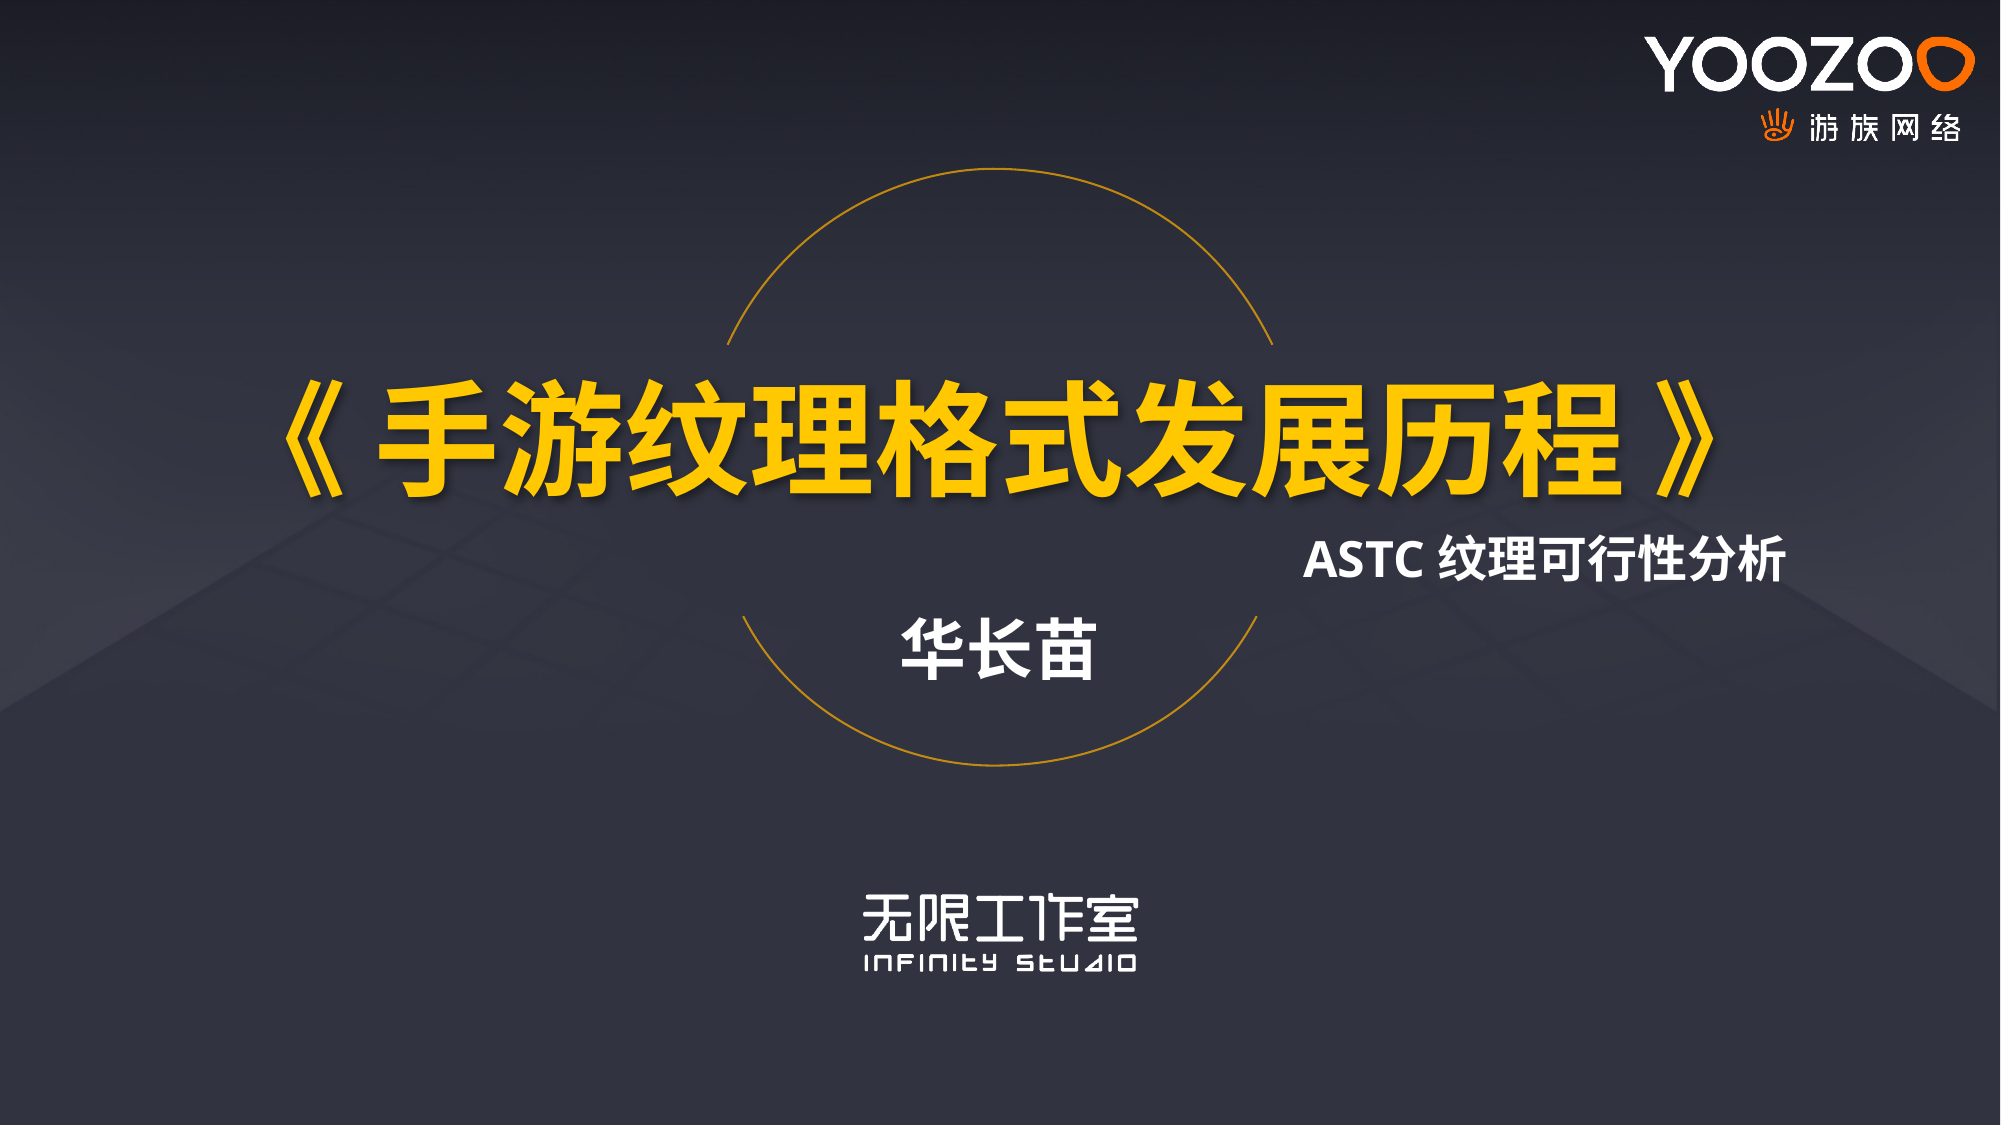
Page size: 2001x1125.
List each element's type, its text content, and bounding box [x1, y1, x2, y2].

text_box 《 手游纹理格式发展历程 》 [213, 353, 1787, 519]
text_box [727, 168, 1273, 345]
text_box ASTC纹理可行性分析 [1295, 520, 1795, 596]
picture [0, 0, 2001, 1125]
text_box 华长苗 [892, 520, 1108, 695]
text_box [743, 616, 1257, 766]
